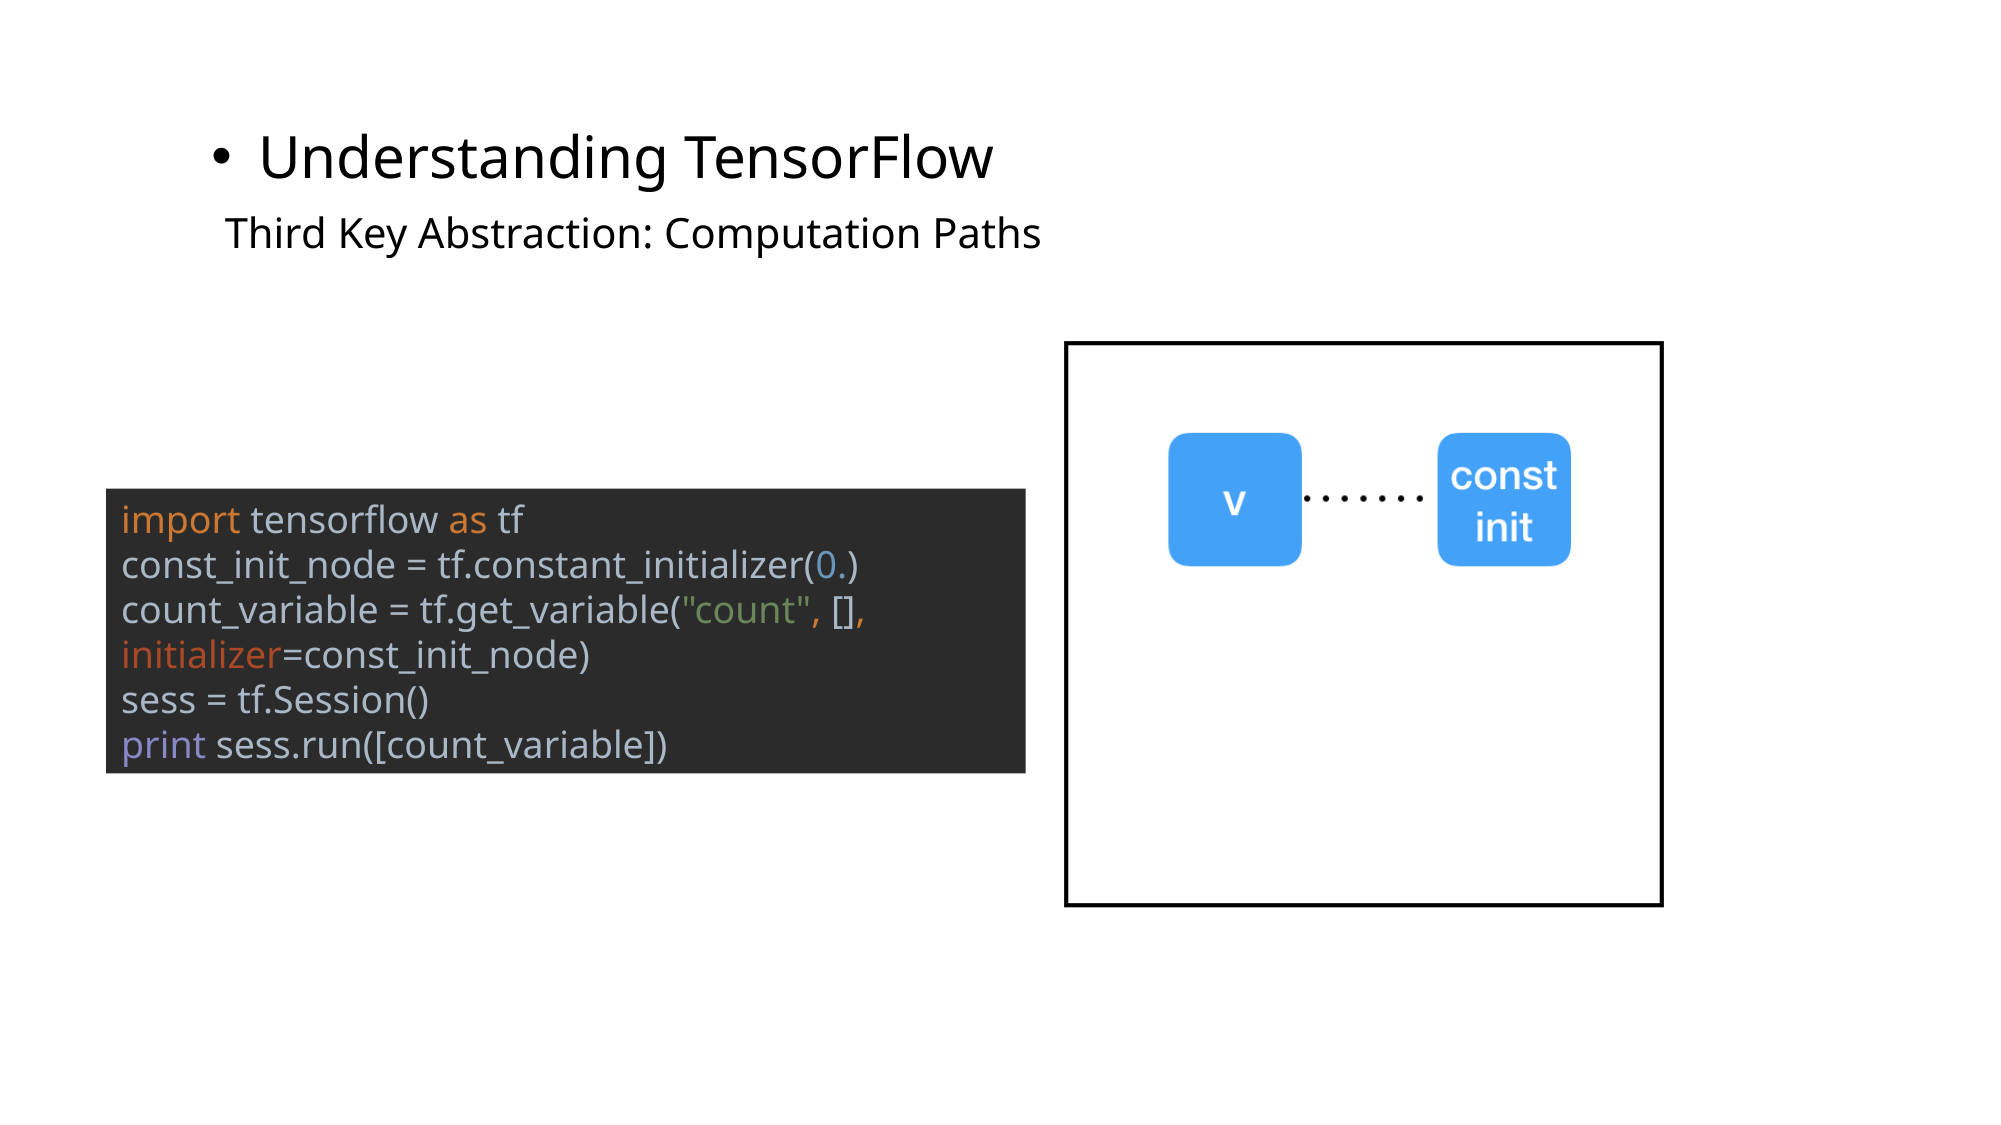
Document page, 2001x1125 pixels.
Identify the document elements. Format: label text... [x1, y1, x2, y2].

text_box Third Key Abstraction: Computation Paths [210, 199, 1057, 265]
text_box import tensorflow as tf const_init_node = tf.constant_initializer(0.) count_variable = tf.get_variable("count", [], initializer=const_init_node) sess = tf.Session() print sess.run([count_variable]) [106, 488, 1026, 774]
picture [1037, 314, 1690, 948]
text_box Understanding TensorFlow [196, 42, 1009, 198]
